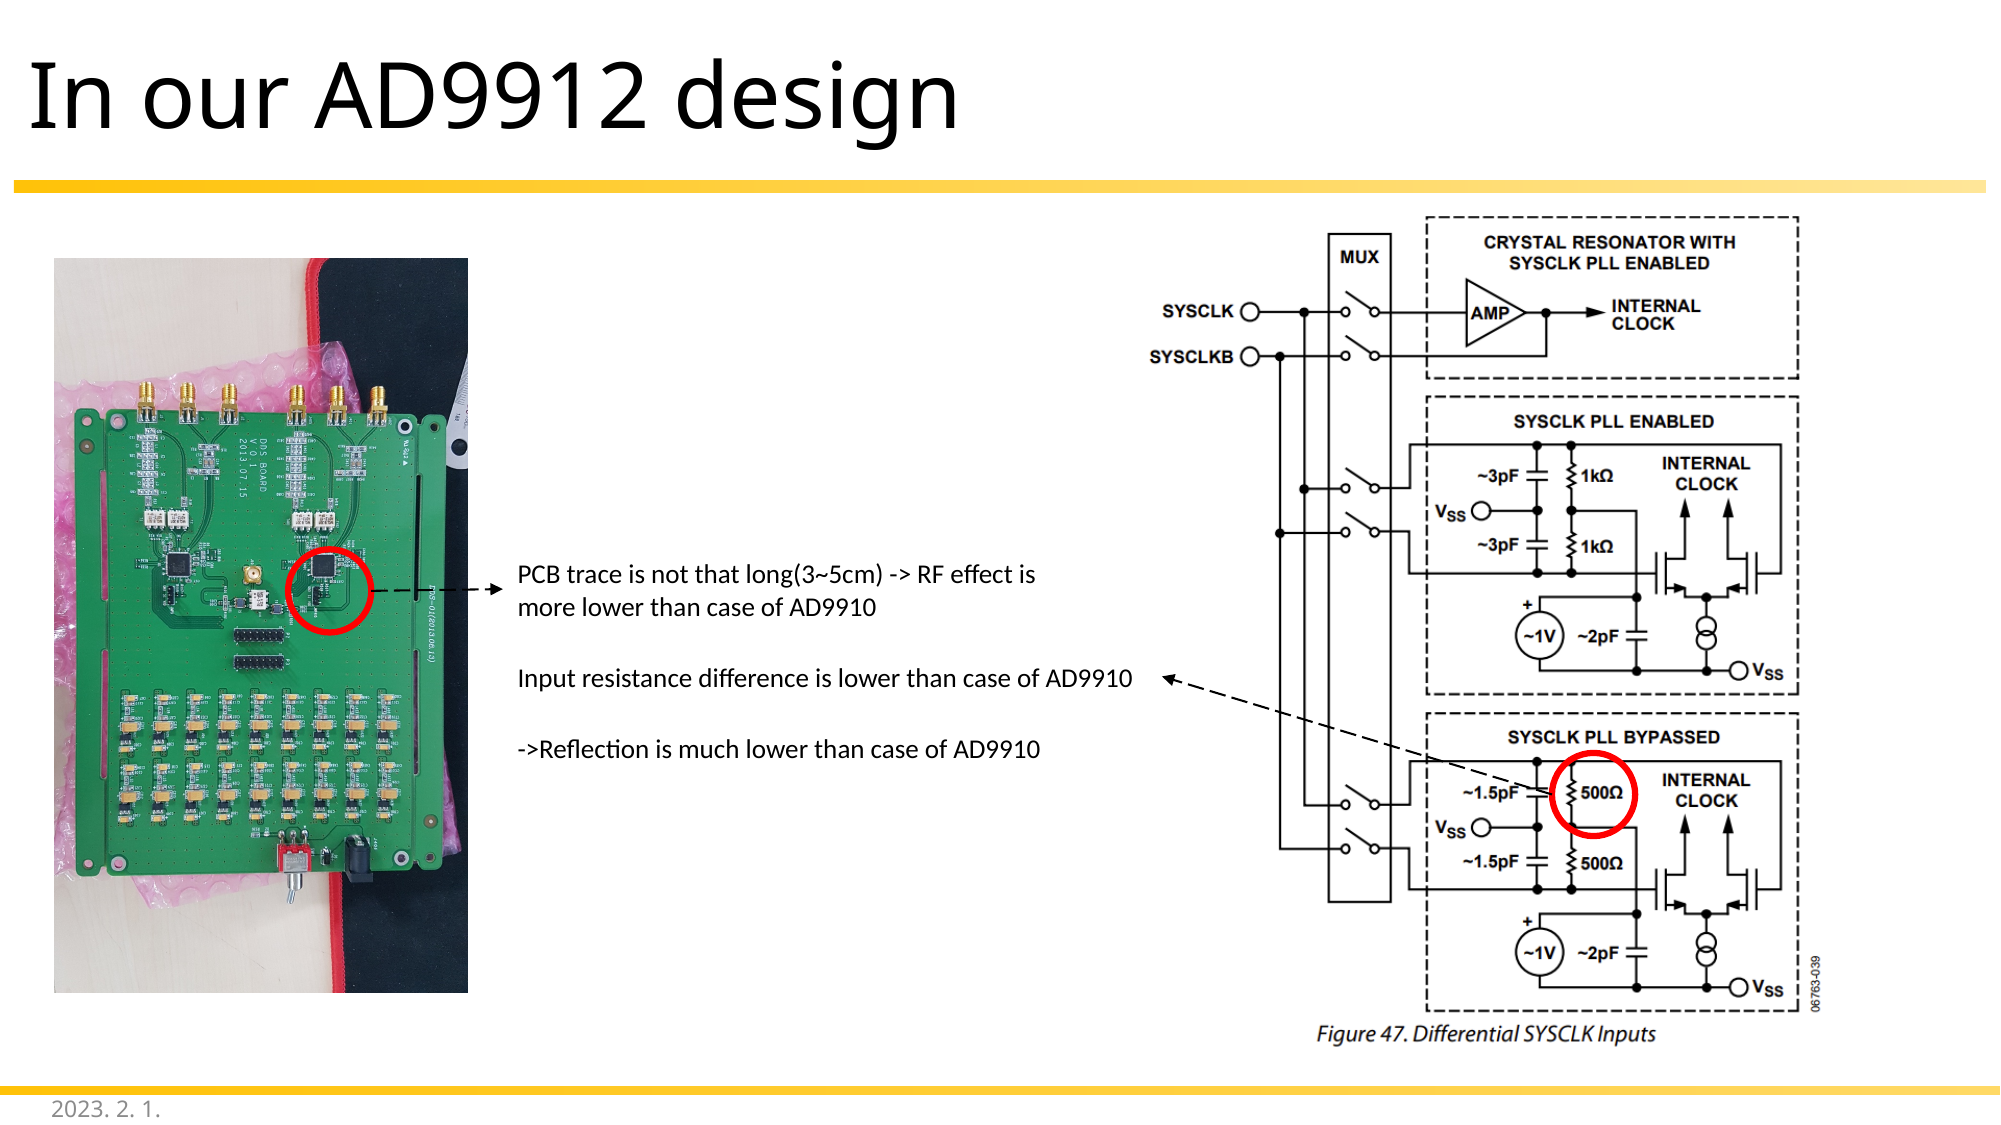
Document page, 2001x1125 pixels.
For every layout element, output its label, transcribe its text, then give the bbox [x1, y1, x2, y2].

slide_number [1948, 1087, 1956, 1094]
table_cell GND [1416, 180, 1423, 192]
picture [1128, 210, 1840, 1055]
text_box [1161, 676, 1552, 795]
picture [54, 258, 468, 993]
text_box ->Reflection is much lower than case of AD9910 [502, 723, 1128, 771]
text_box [1578, 1087, 1584, 1094]
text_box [1008, 180, 1014, 192]
title In our AD9912 design [13, 25, 1986, 173]
text_box Input resistance difference is lower than case of AD9910 [502, 652, 1128, 700]
slide_number 2023. 2. 1. [36, 1078, 486, 1125]
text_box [1697, 1087, 1703, 1094]
text_box PCB trace is not that long(3~5cm) -> RF effect is more lower than case of AD9910 [502, 549, 1086, 629]
table_cell GND [599, 180, 605, 192]
